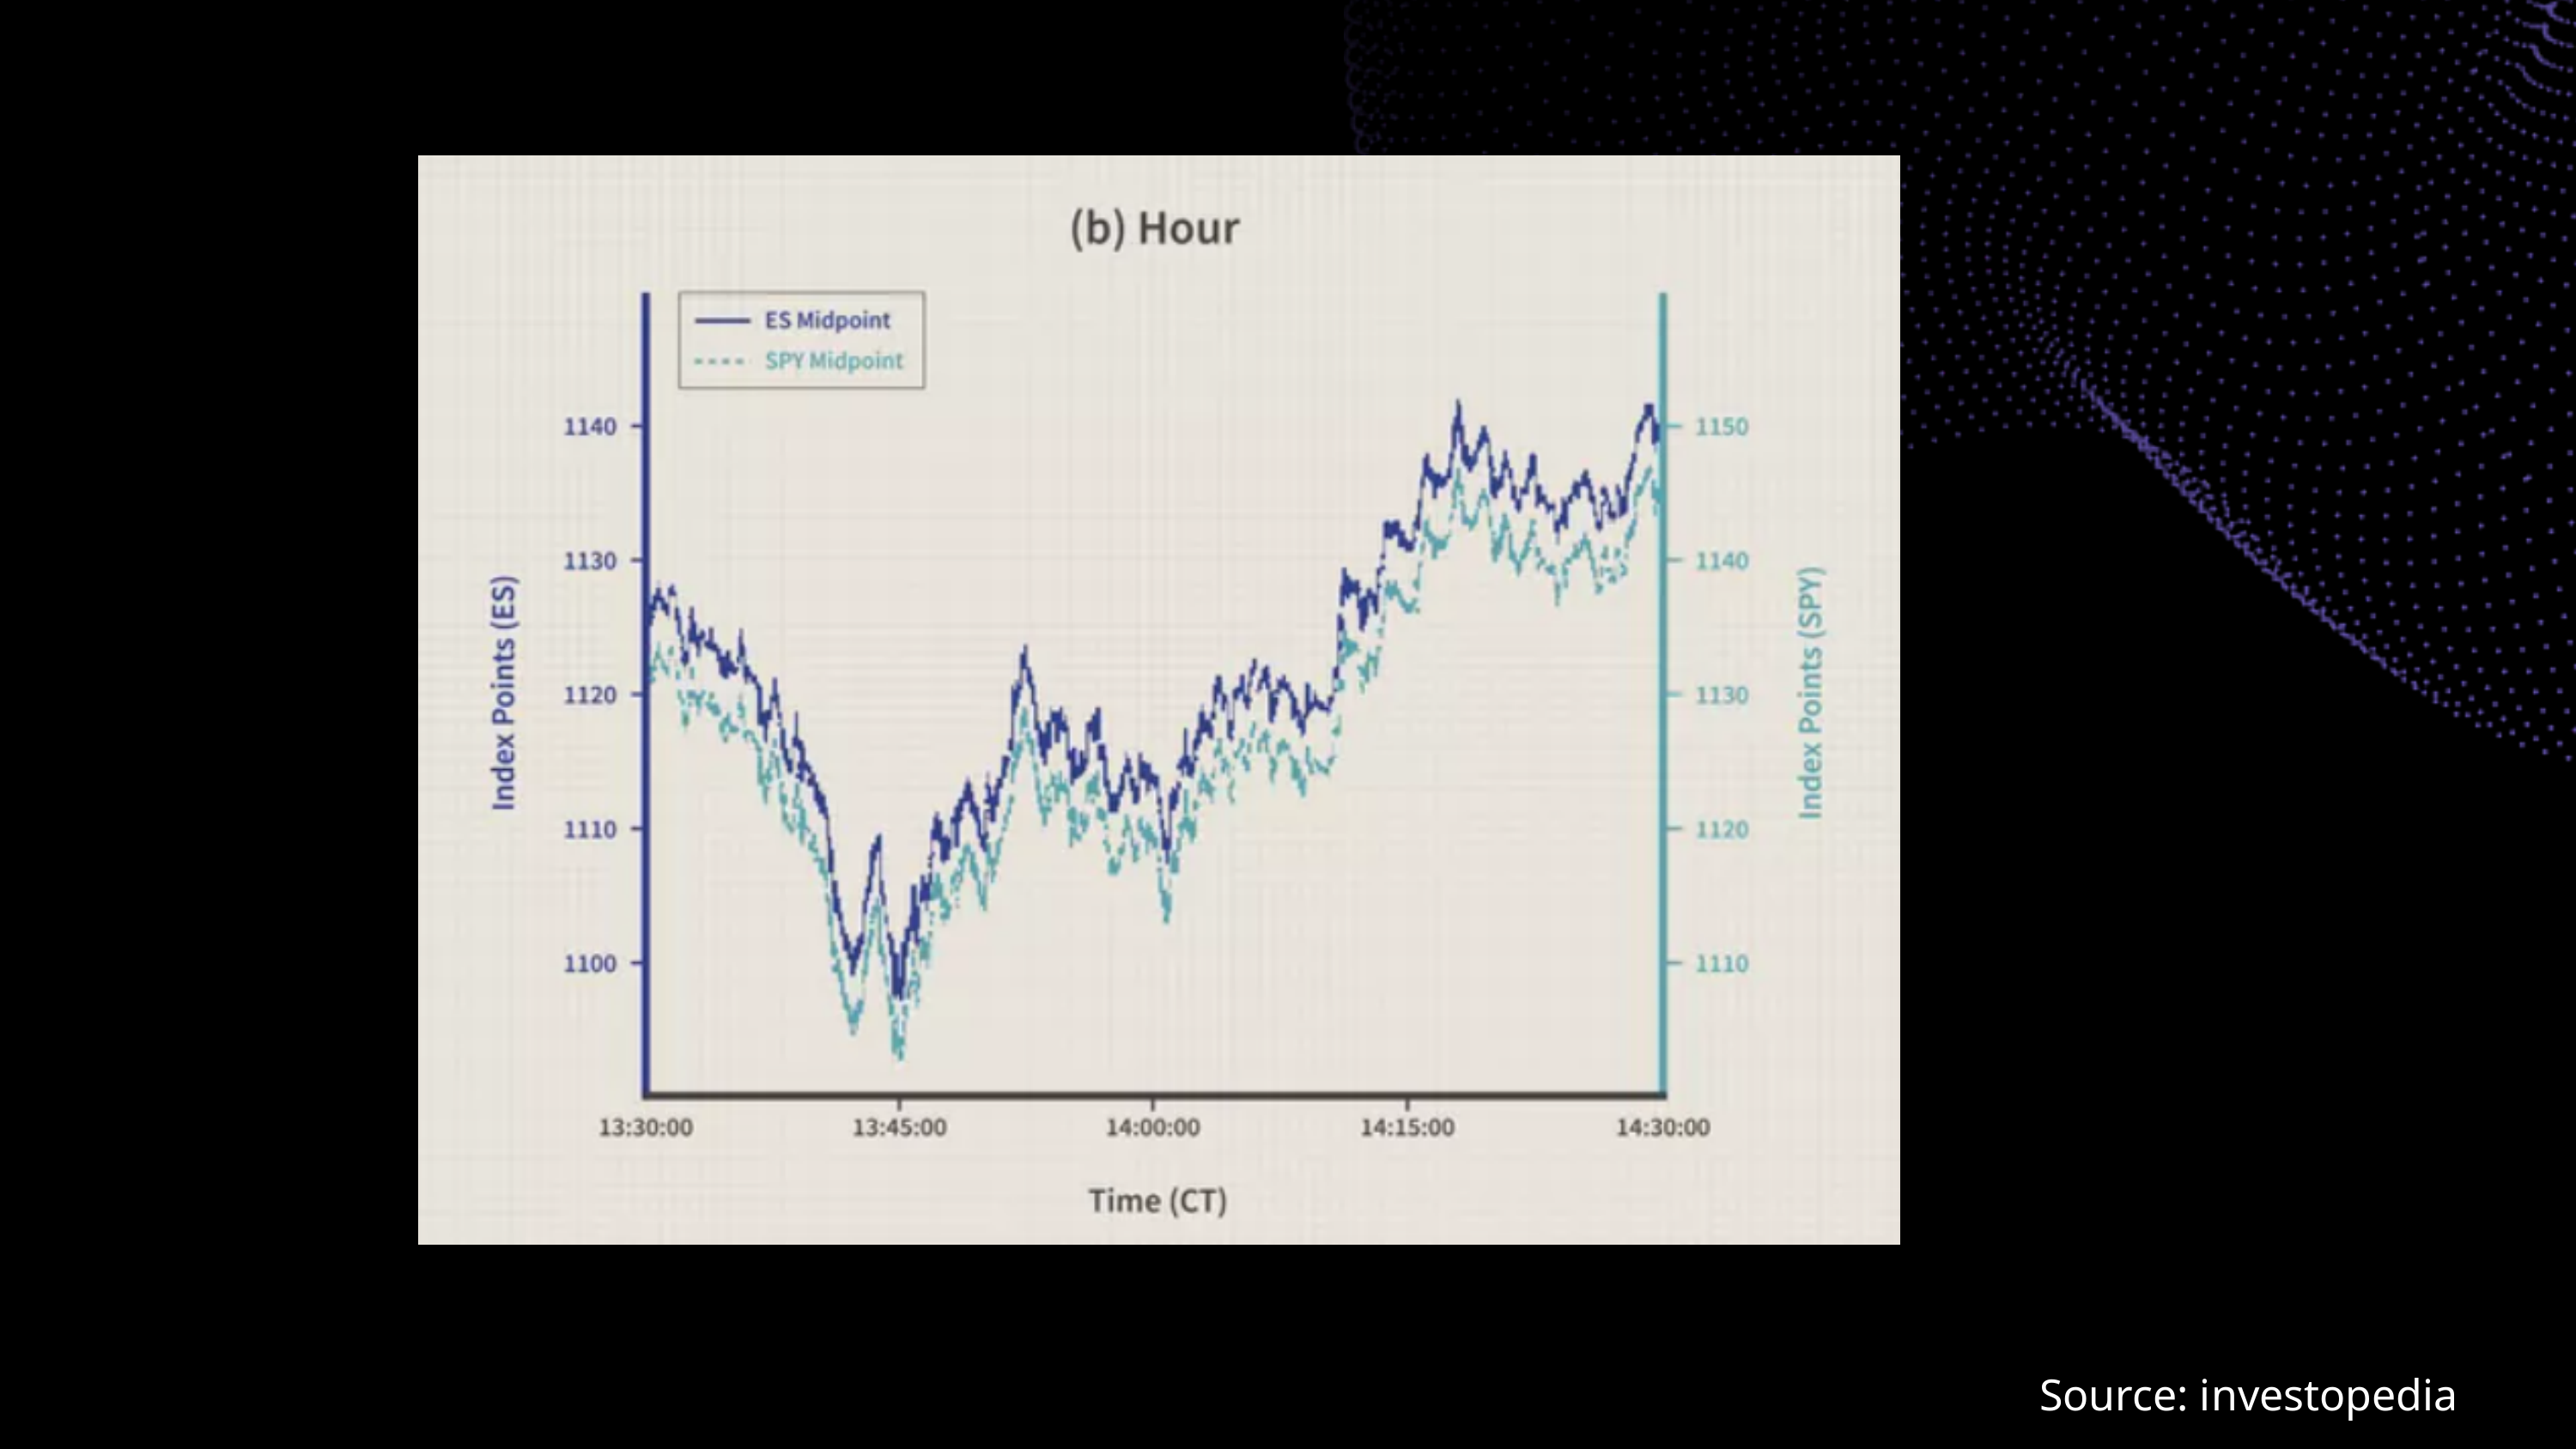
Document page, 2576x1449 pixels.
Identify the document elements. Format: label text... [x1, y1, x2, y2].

picture [418, 0, 2576, 1245]
text_box Source: investopedia [2038, 1282, 2576, 1420]
